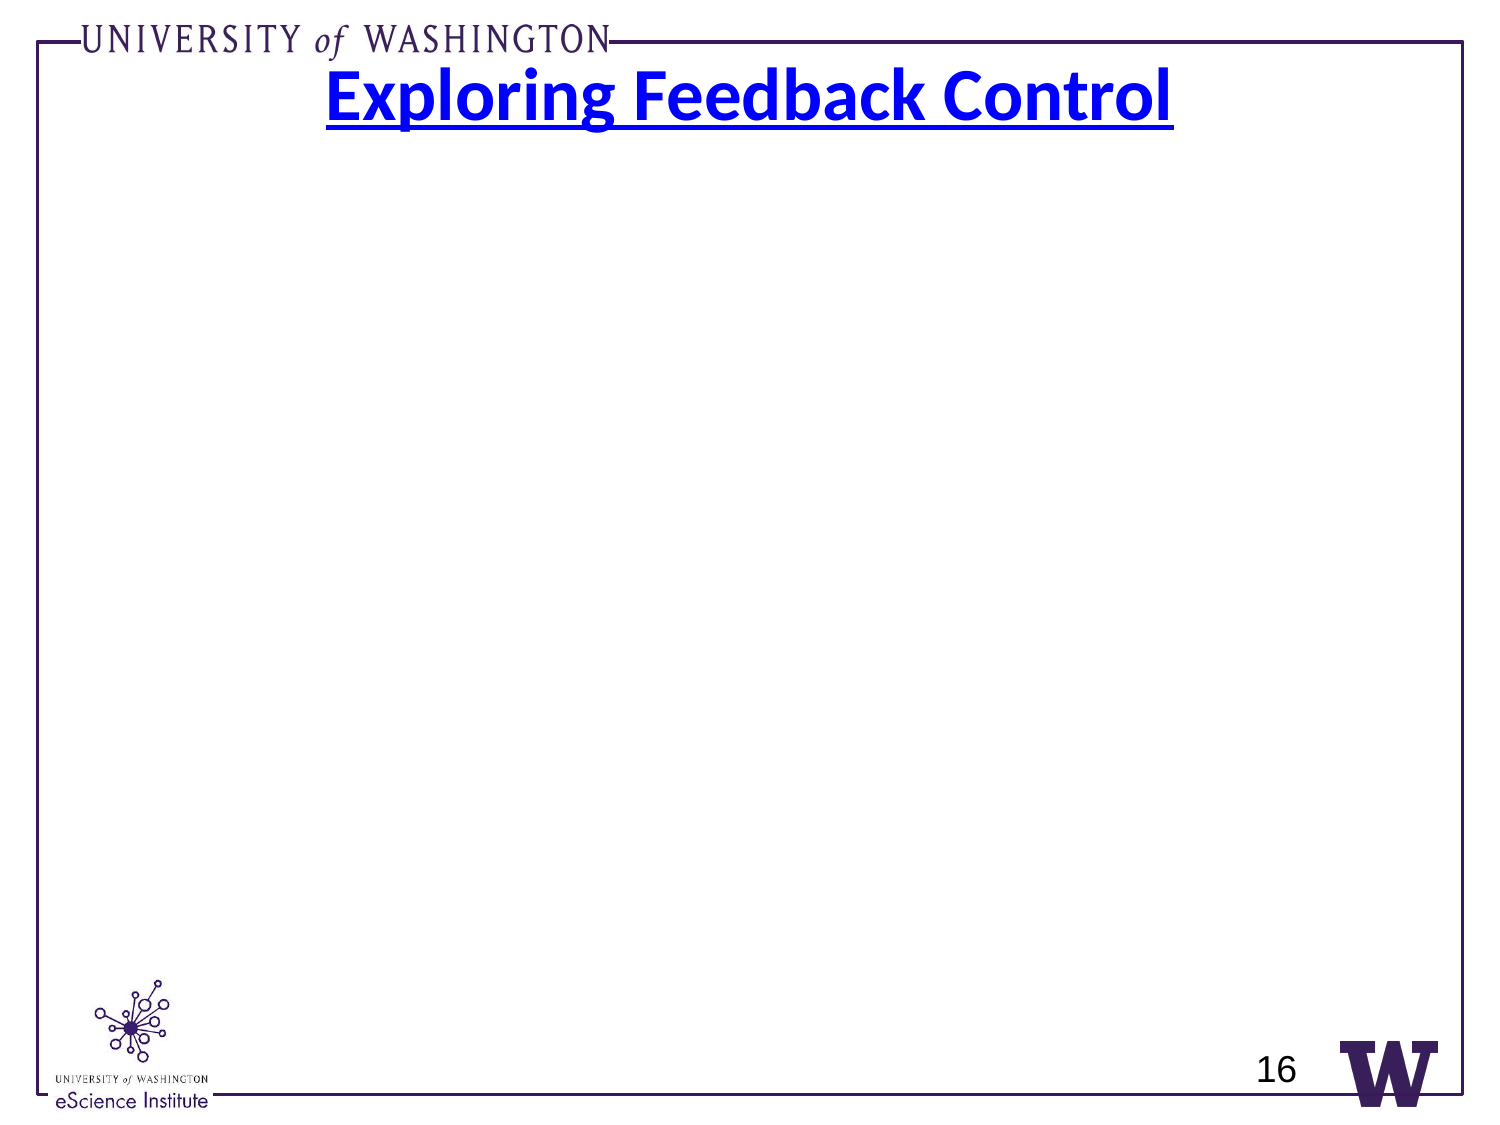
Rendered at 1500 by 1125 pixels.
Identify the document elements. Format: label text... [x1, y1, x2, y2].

title Exploring Feedback Control [75, 37, 1425, 175]
picture [48, 978, 213, 1113]
picture [81, 24, 609, 37]
slide_number 16 [1240, 1037, 1325, 1098]
picture [1340, 1096, 1438, 1107]
picture [1340, 1041, 1438, 1093]
